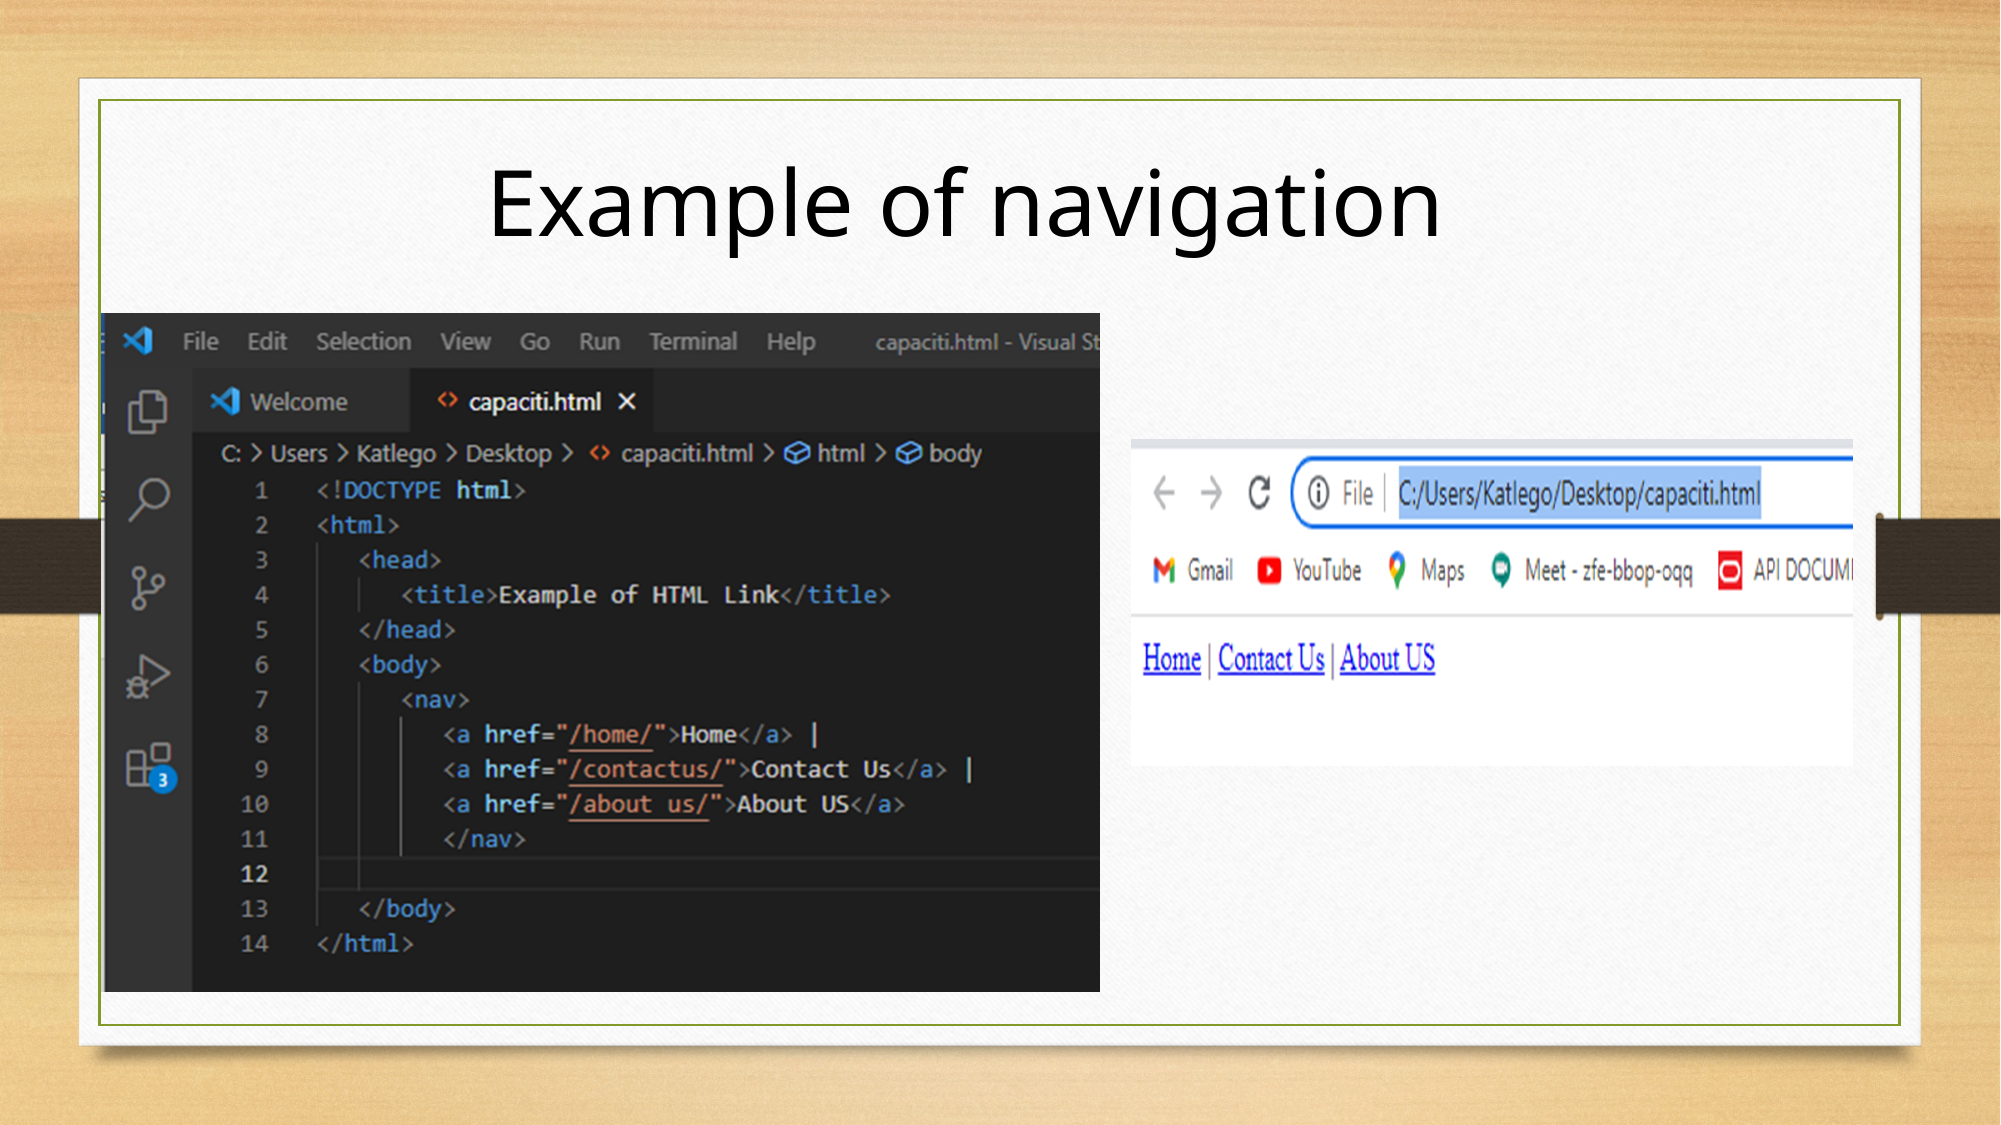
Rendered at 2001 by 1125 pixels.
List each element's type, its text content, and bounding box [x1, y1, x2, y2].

picture [0, 0, 2001, 1125]
text_box Example of navigation [471, 137, 1679, 262]
